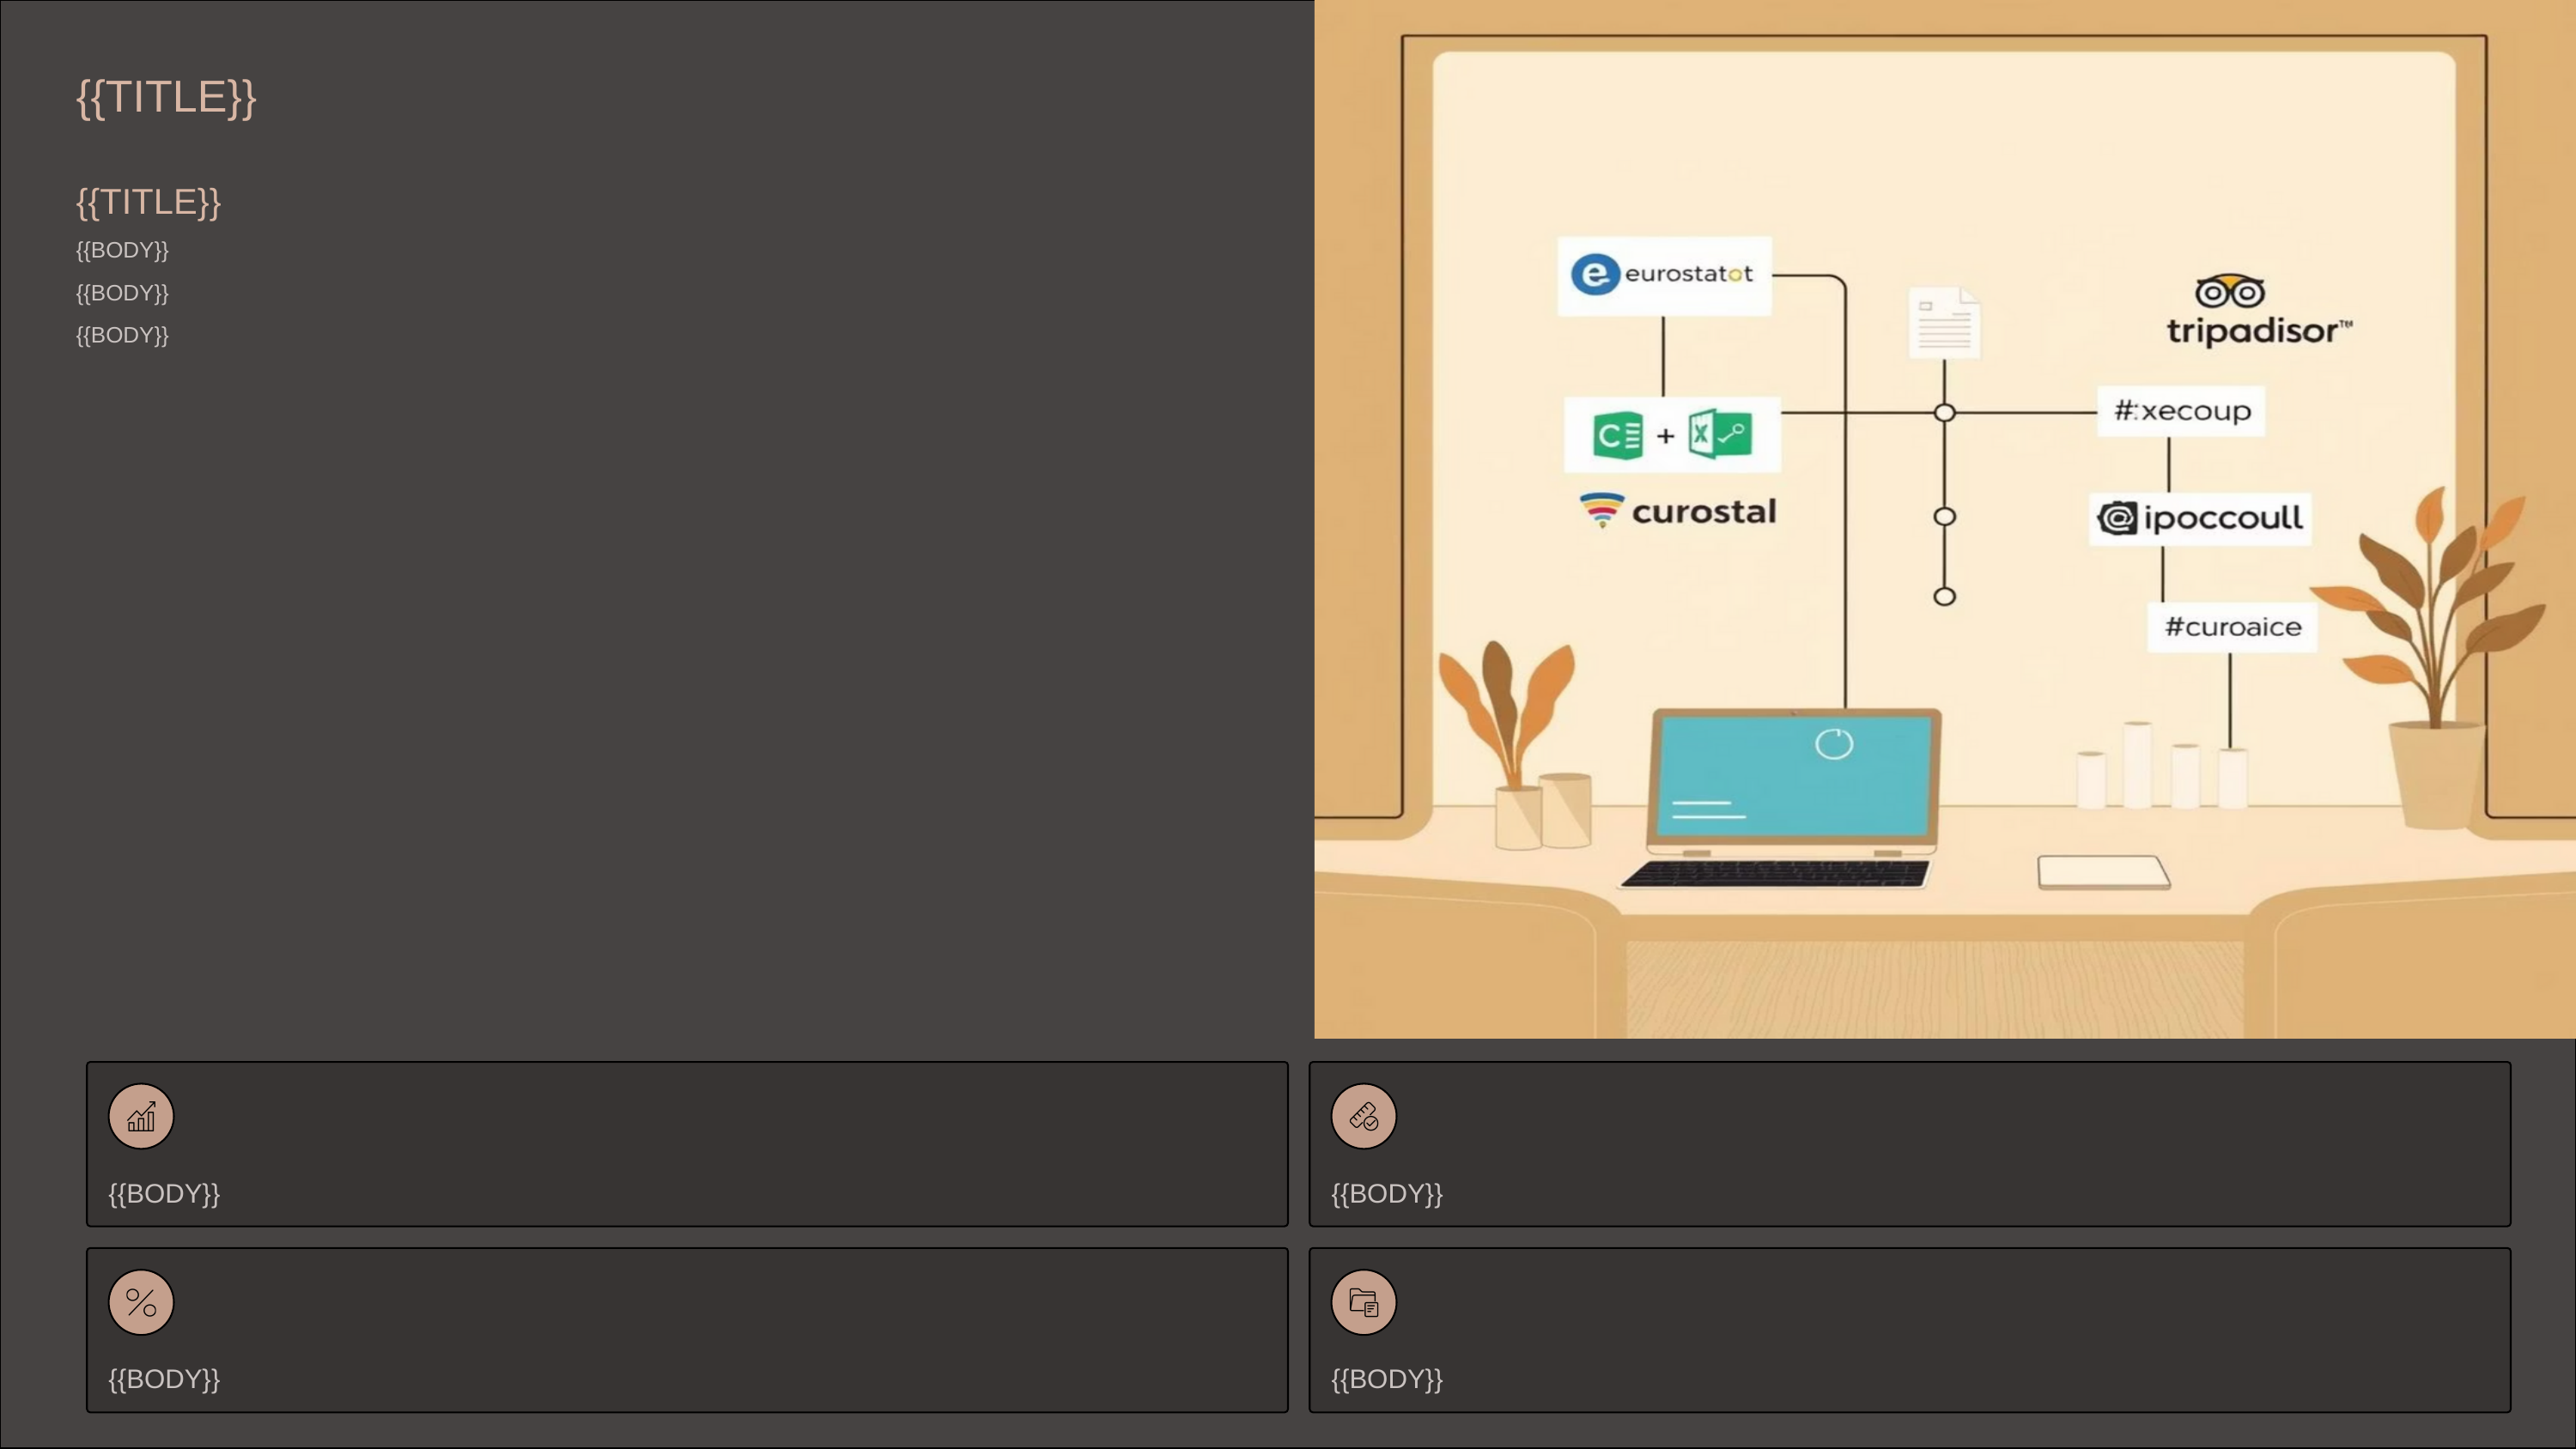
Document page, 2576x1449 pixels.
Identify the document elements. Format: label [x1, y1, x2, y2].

text_box [87, 1247, 1289, 1413]
text_box [108, 1269, 174, 1336]
text_box [1331, 1269, 1397, 1336]
text_box [0, 0, 2576, 1449]
text_box [1331, 1083, 1397, 1149]
text_box [1314, 0, 2576, 1039]
text_box [1309, 1247, 2512, 1413]
text_box [108, 1083, 174, 1149]
text_box [87, 1061, 1289, 1227]
text_box [1309, 1061, 2512, 1227]
